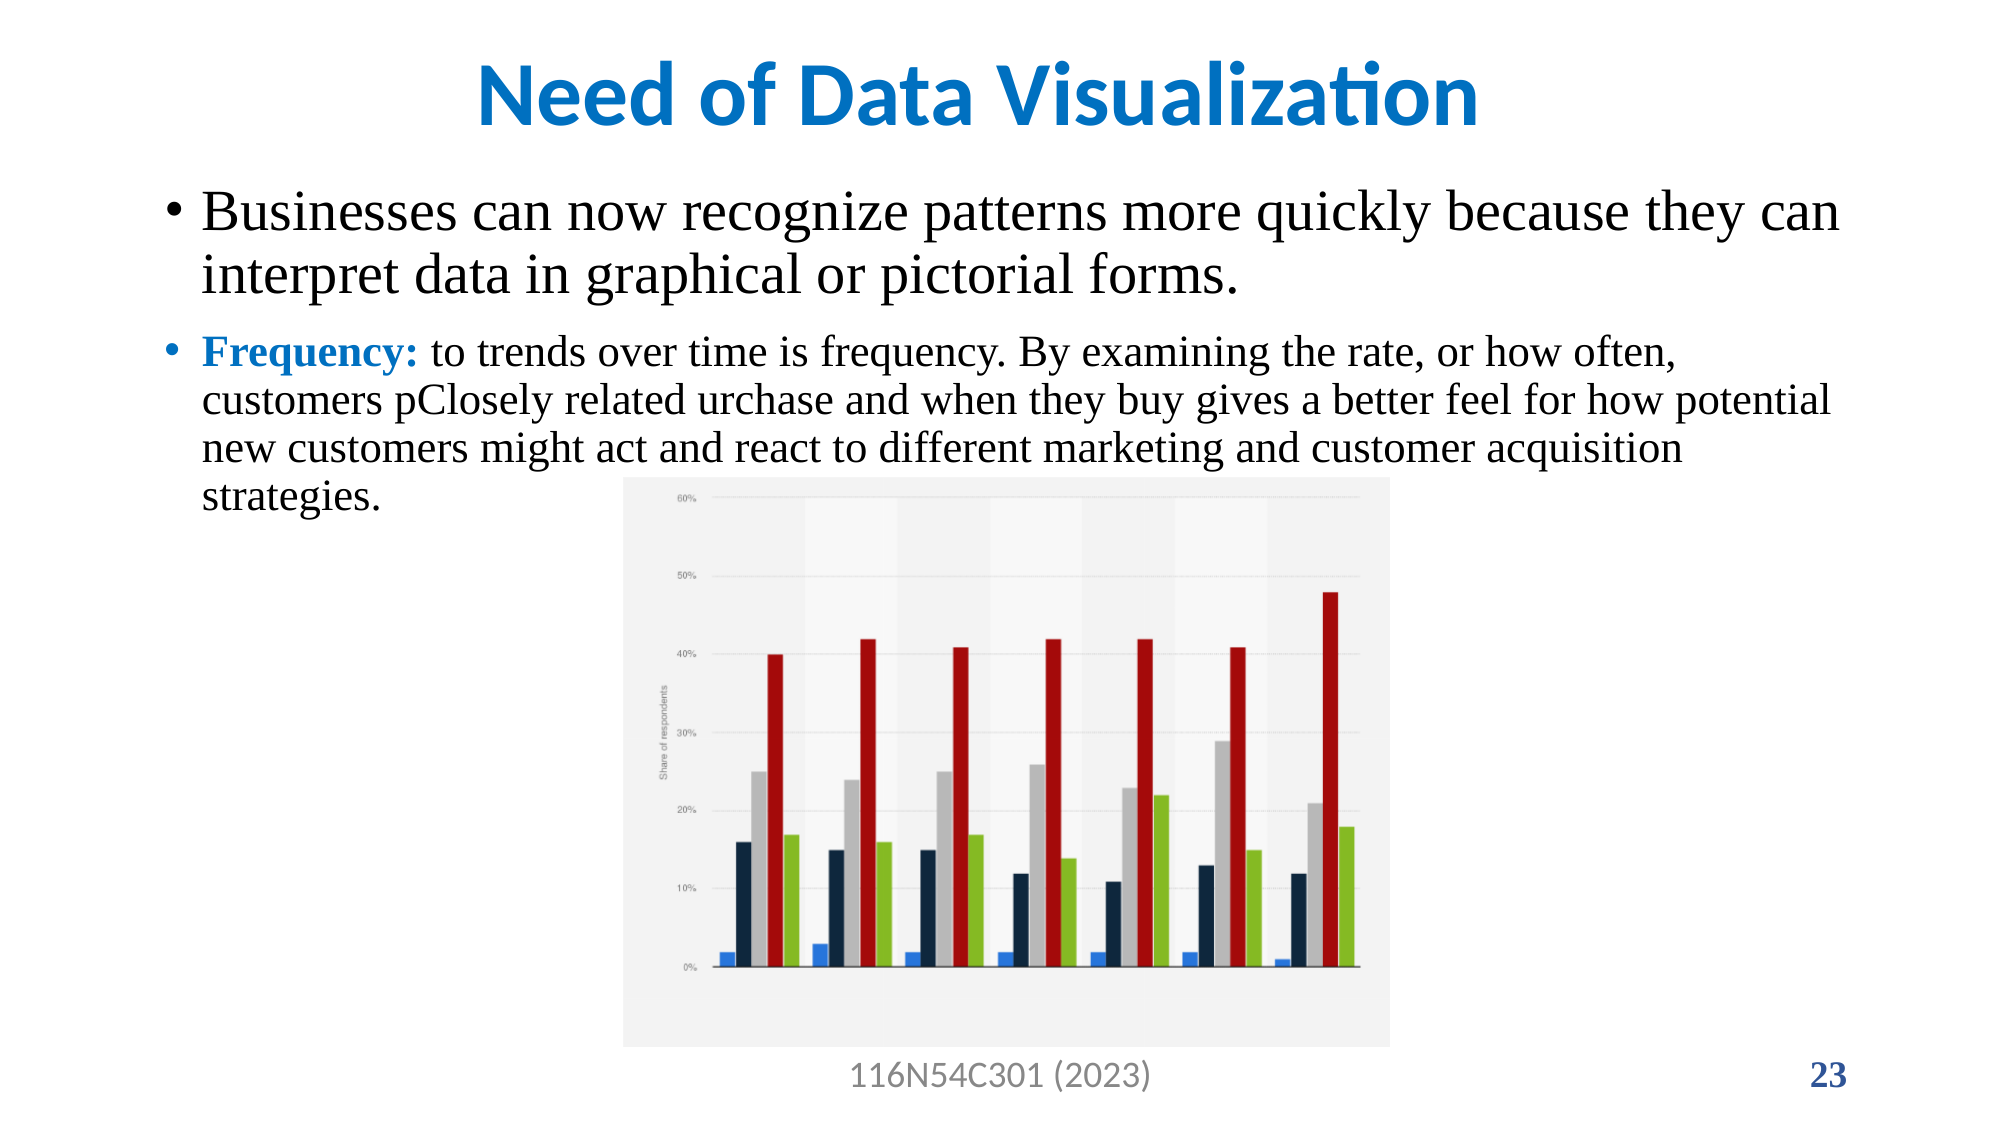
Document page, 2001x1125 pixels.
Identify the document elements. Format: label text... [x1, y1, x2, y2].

slide_number 23 [1412, 1042, 1863, 1103]
footer 116N54C301 (2023) [662, 1055, 1338, 1103]
picture [623, 477, 1391, 1047]
title Need of Data Visualization [137, 31, 1863, 161]
list Businesses can now recognize patterns more quickly because they can interpret data in graphical or pictorial forms. Frequency: to trends over time is frequency. By examining the rate, or how often, customers pClosely related urchase and when they buy gives a better feel for how potential new customers might act and react to different marketing and customer acquisition strategies. [149, 173, 1875, 1025]
